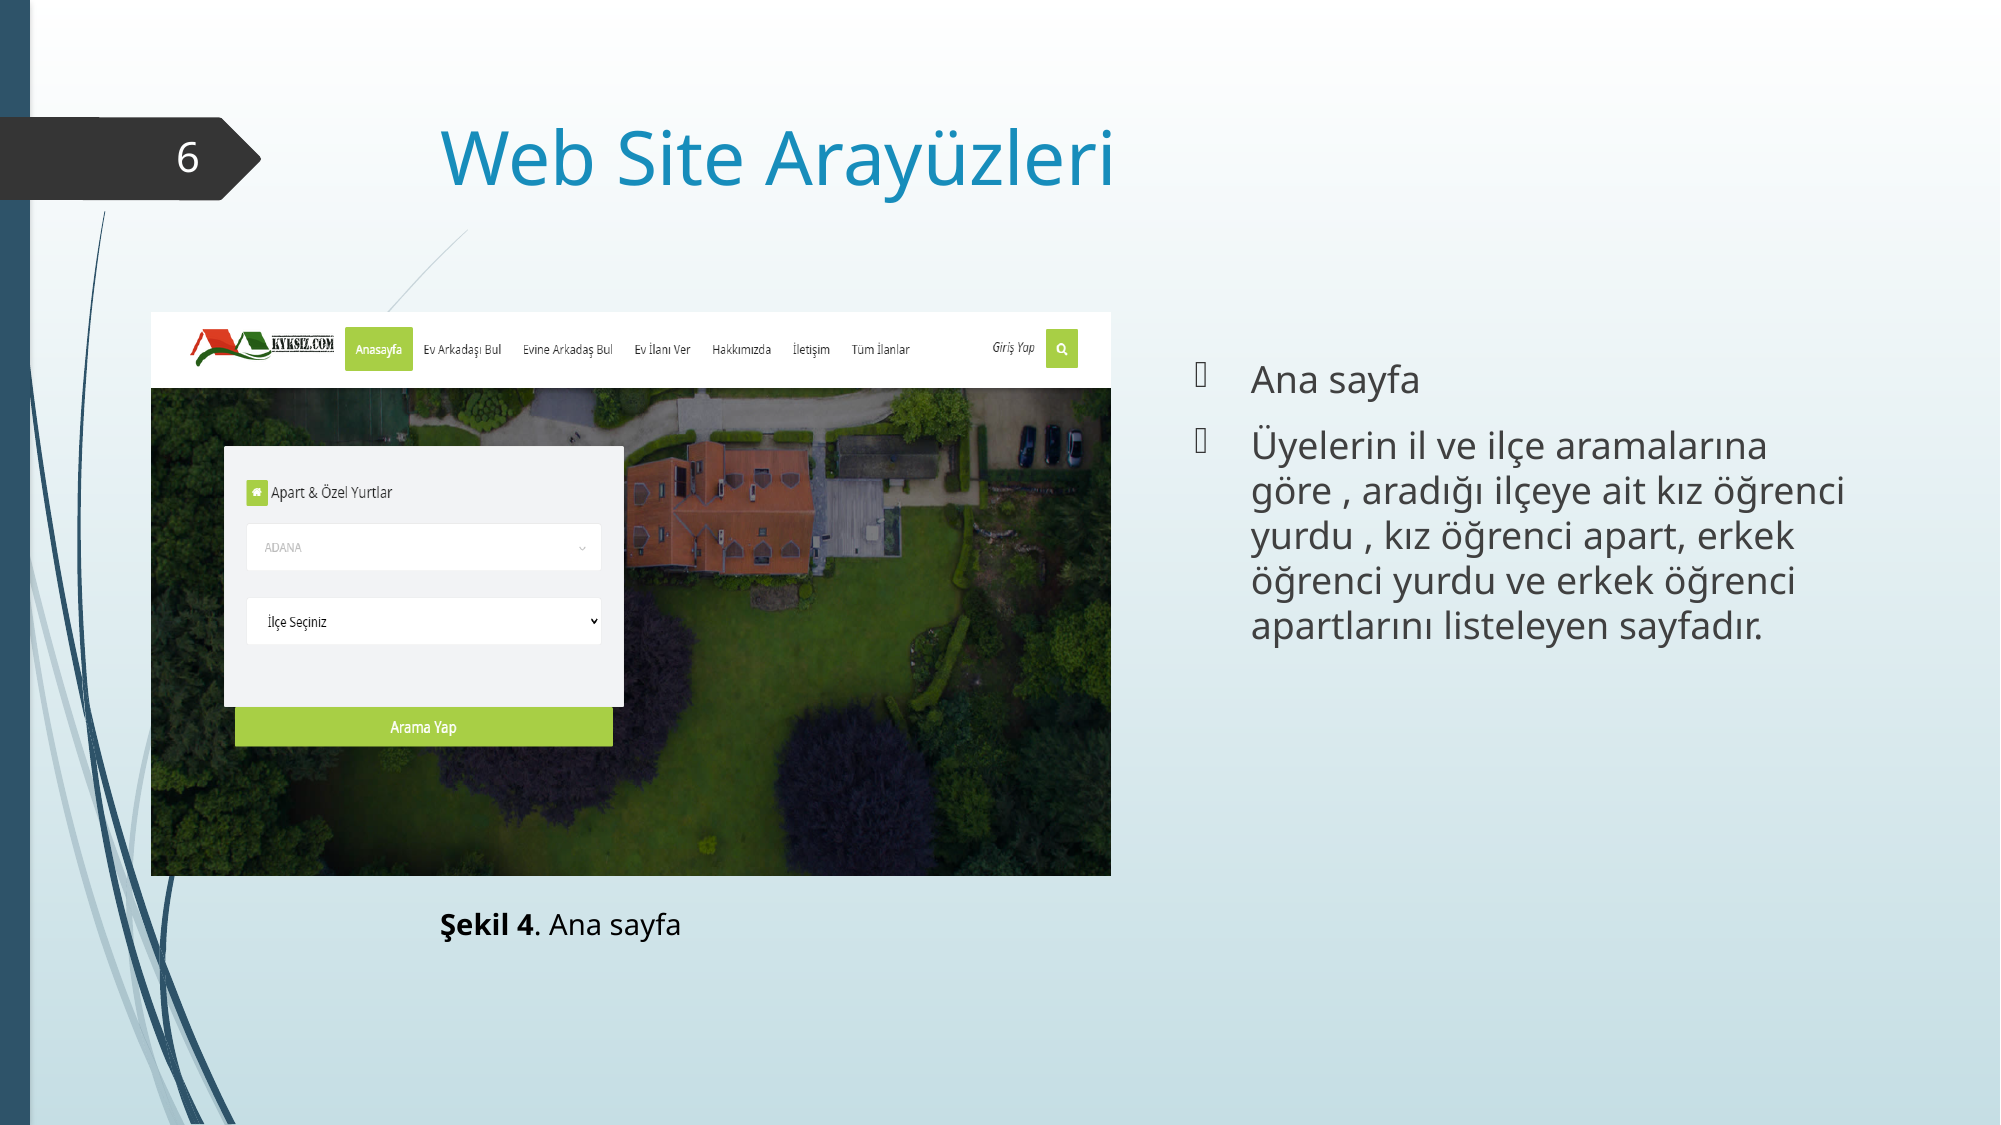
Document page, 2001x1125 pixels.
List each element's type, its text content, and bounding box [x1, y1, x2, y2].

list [150, 312, 1111, 877]
title Web Site Arayüzleri [425, 102, 1888, 313]
text_box Şekil 4. Ana sayfa [425, 898, 901, 949]
list Ana sayfa Üyelerin il ve ilçe aramalarına göre , aradığı ilçeye ait kız öğrenci yurdu , kız öğrenci apart, erkek öğrenci yurdu ve erkek öğrenci apartlarını listeleyen sayfadır. [1179, 348, 1888, 969]
slide_number 6 [87, 129, 216, 190]
